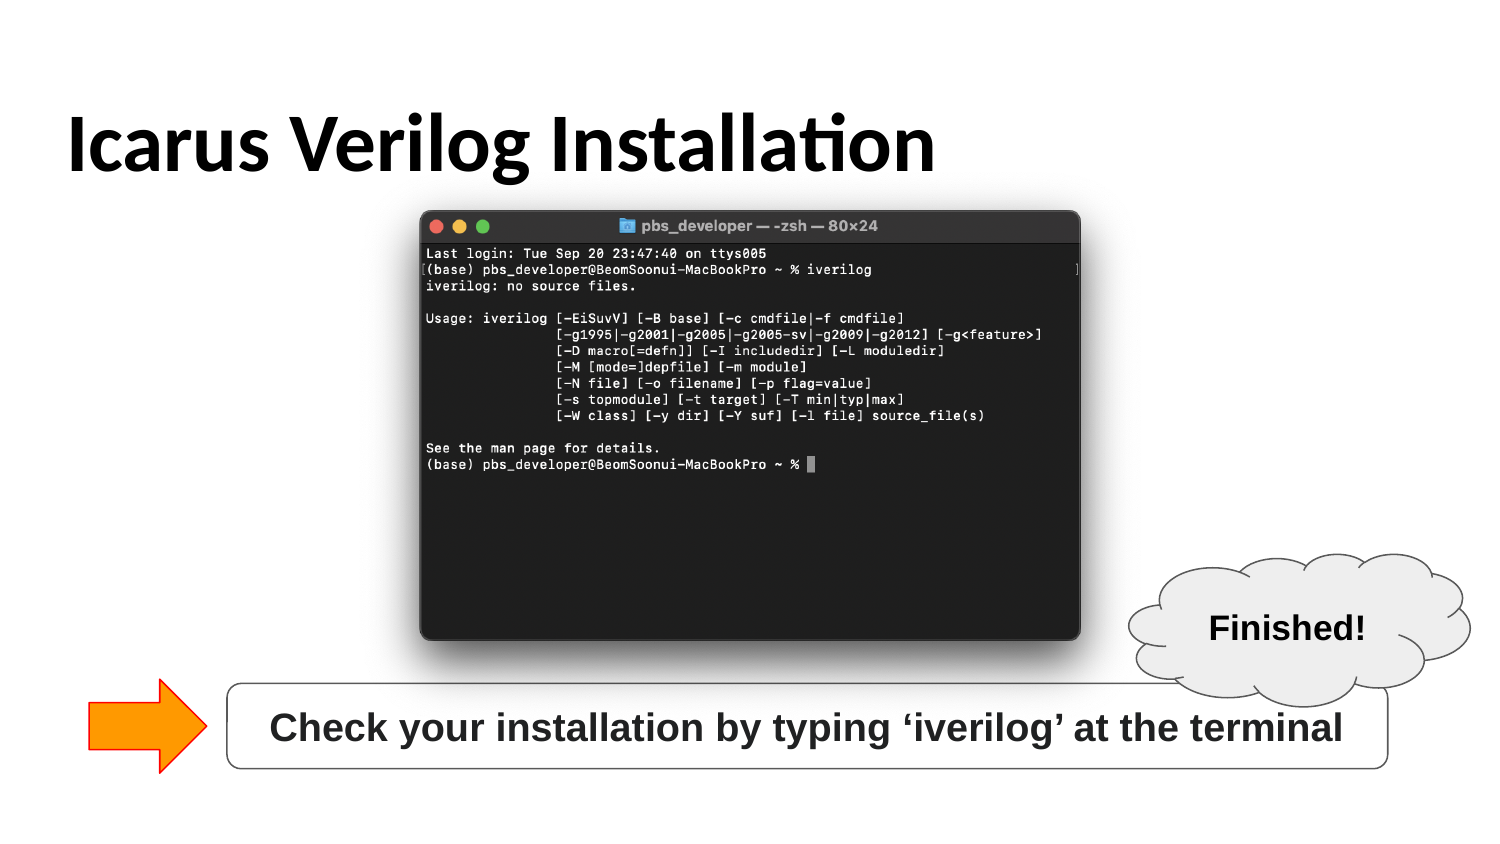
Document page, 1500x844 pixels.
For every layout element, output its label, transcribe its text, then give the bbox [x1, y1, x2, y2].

title Icarus Verilog Installation [51, 72, 1449, 167]
text_box [89, 679, 207, 774]
text_box Check your installation by typing ‘iverilog’ at the terminal [226, 683, 1388, 769]
picture [355, 166, 1145, 727]
text_box Finished! [1150, 554, 1471, 707]
